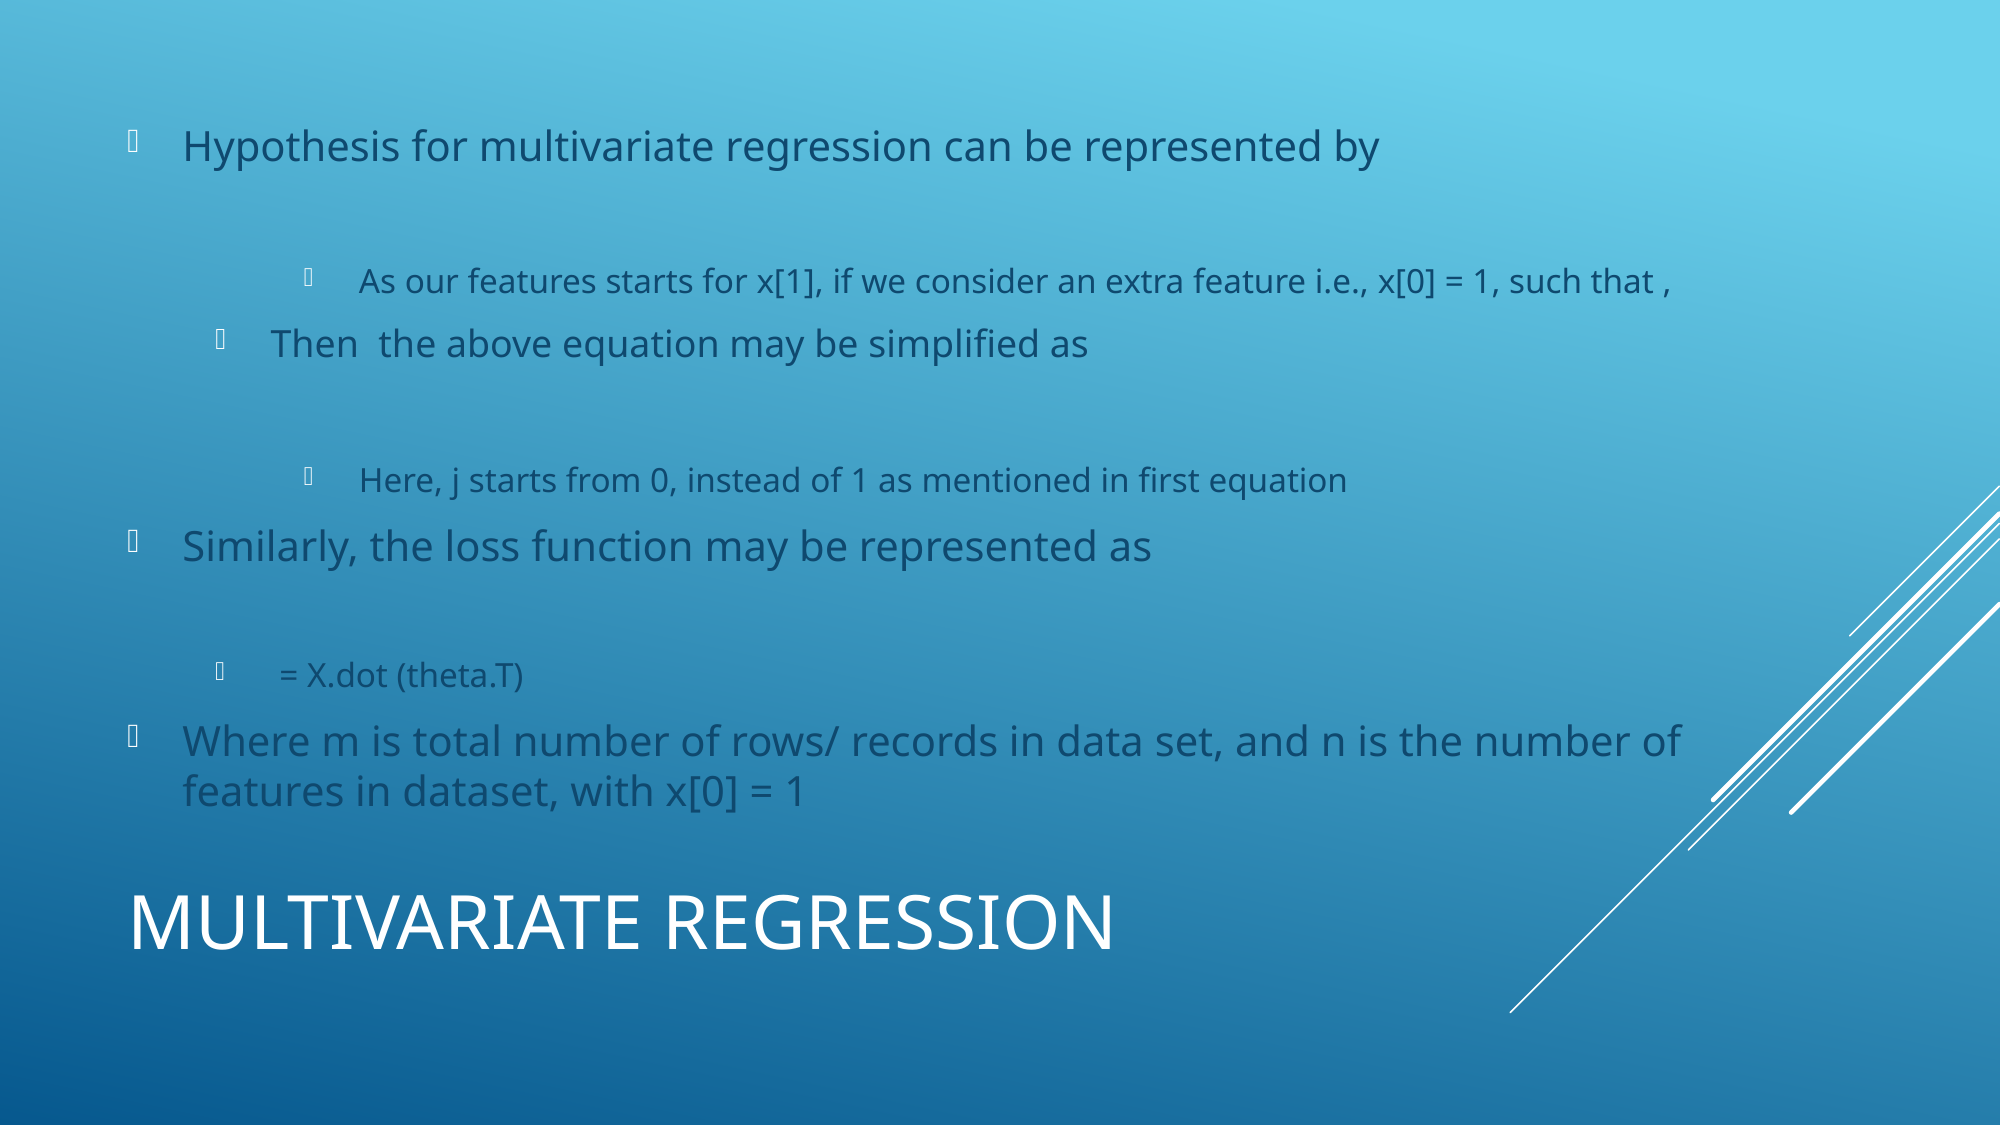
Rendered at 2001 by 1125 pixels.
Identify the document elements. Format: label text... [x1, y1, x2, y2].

title Multivariate Regression [112, 855, 1700, 984]
